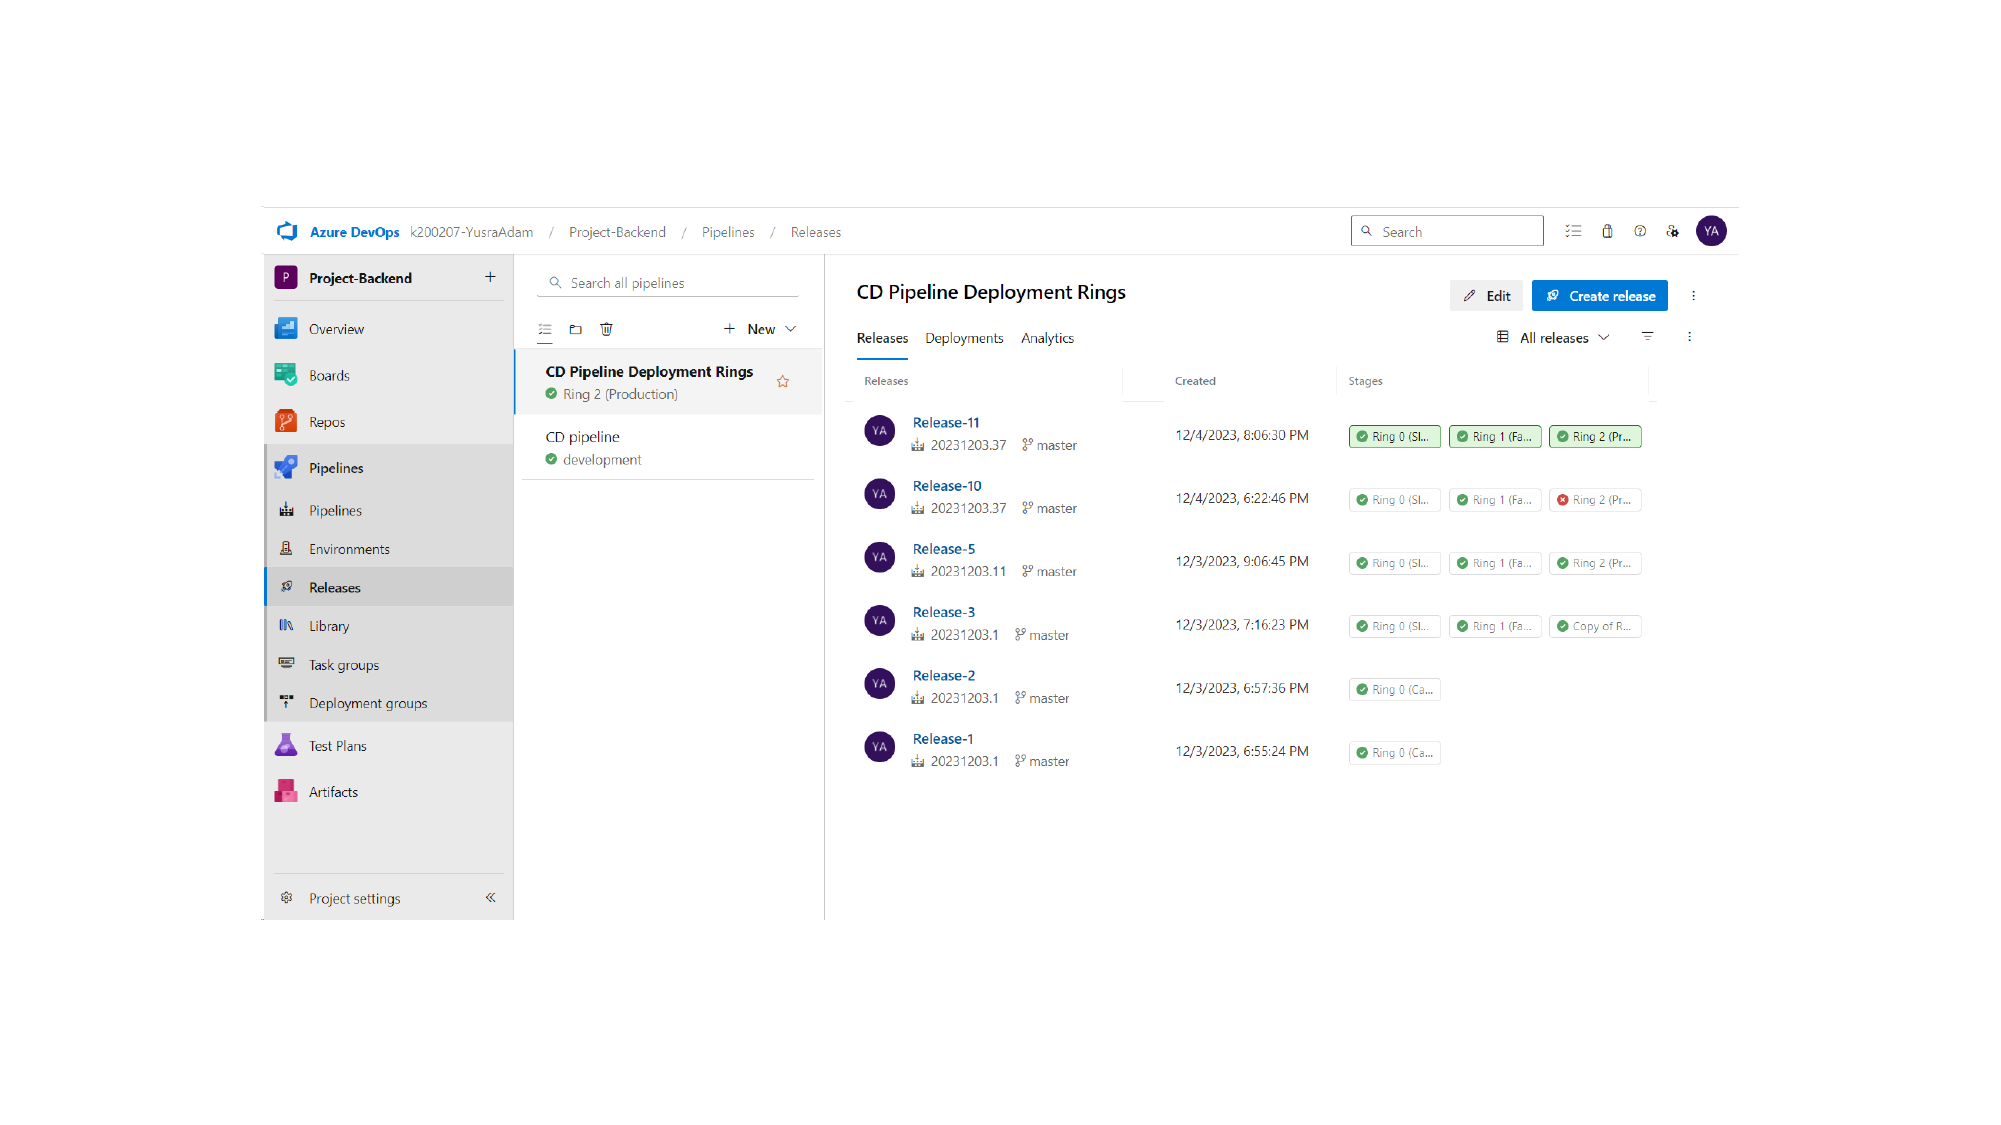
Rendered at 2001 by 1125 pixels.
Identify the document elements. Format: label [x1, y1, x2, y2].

list [261, 205, 1739, 920]
